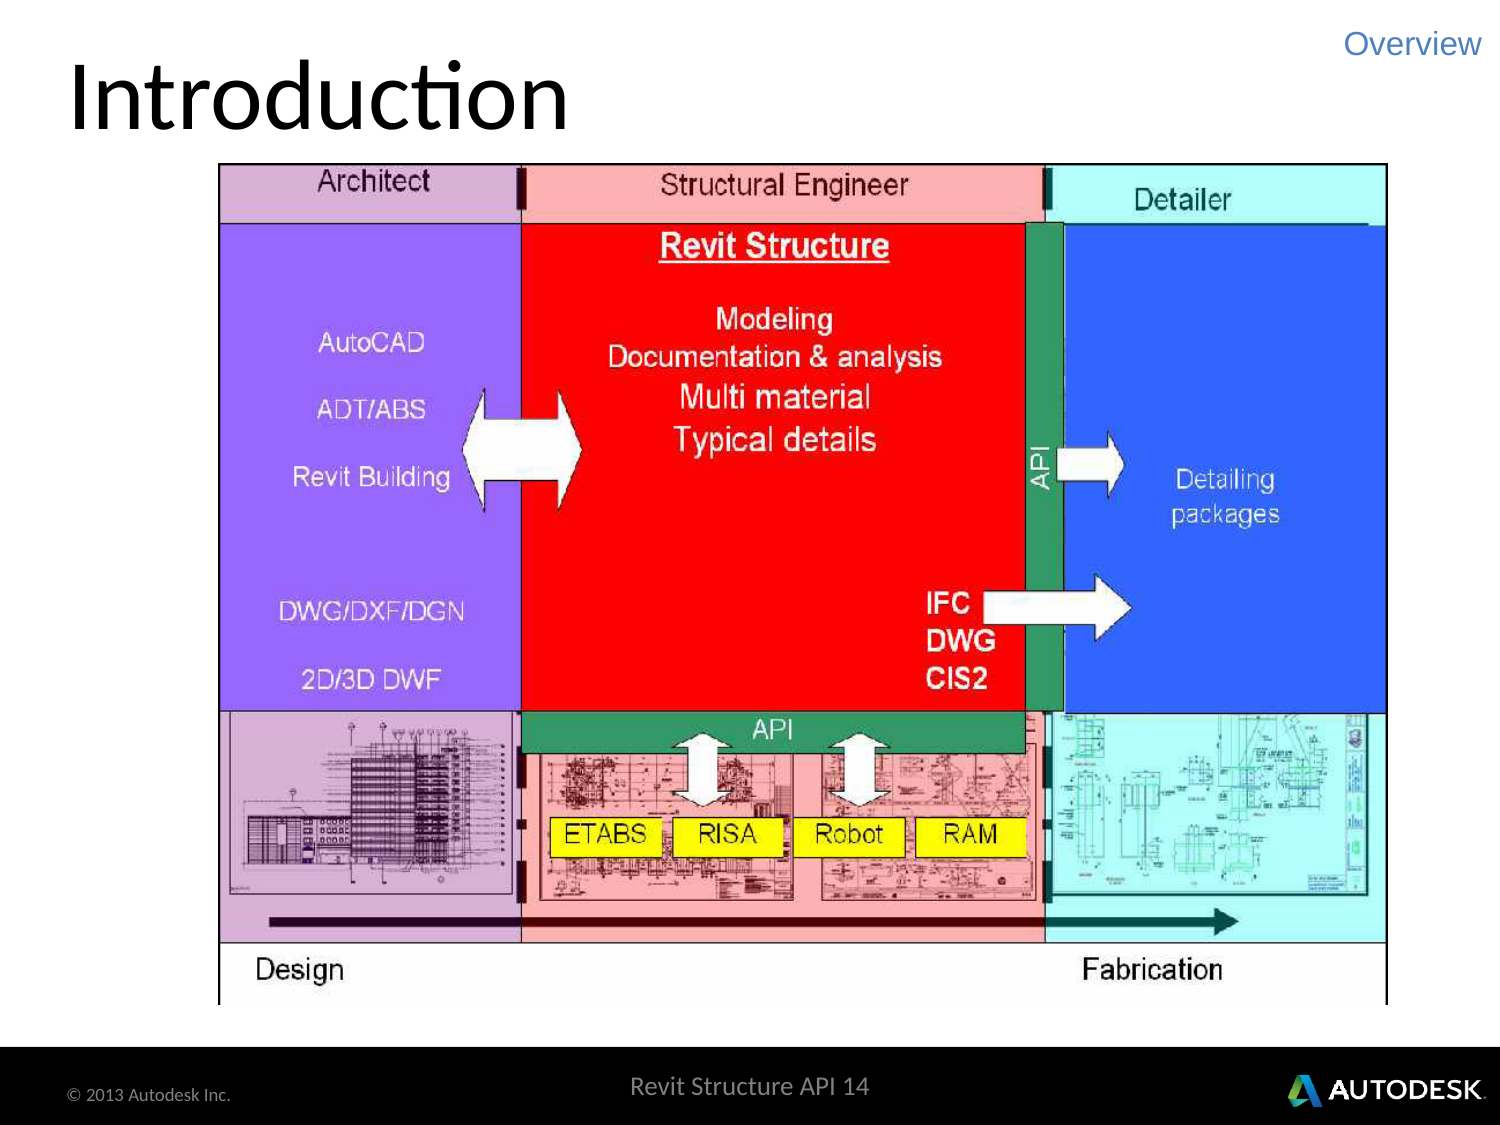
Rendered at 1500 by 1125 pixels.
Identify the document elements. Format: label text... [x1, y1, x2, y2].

picture [0, 1046, 1500, 1125]
title Introduction [52, 22, 1353, 210]
picture [218, 163, 1388, 1006]
text_box Overview [1151, 22, 1483, 63]
